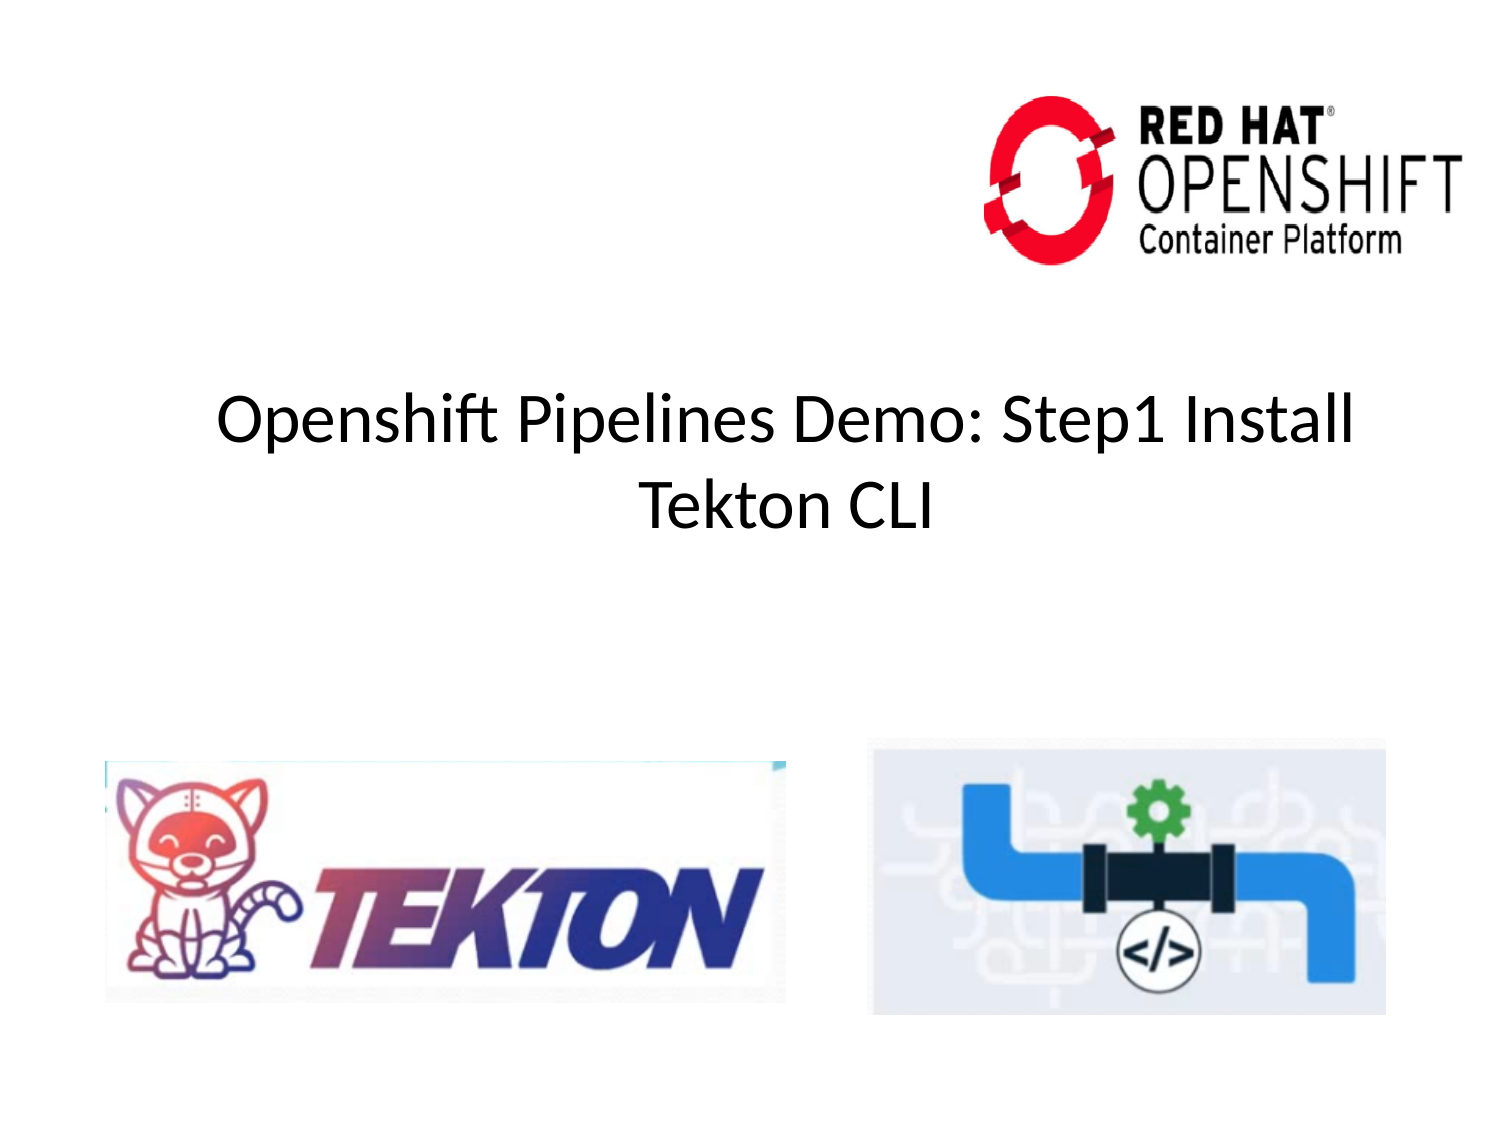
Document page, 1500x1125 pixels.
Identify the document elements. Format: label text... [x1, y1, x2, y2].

picture [866, 738, 1387, 1016]
picture [105, 761, 786, 1003]
title Openshift Pipelines Demo: Step1 Install Tekton CLI [105, 363, 1468, 551]
picture [984, 34, 1466, 279]
